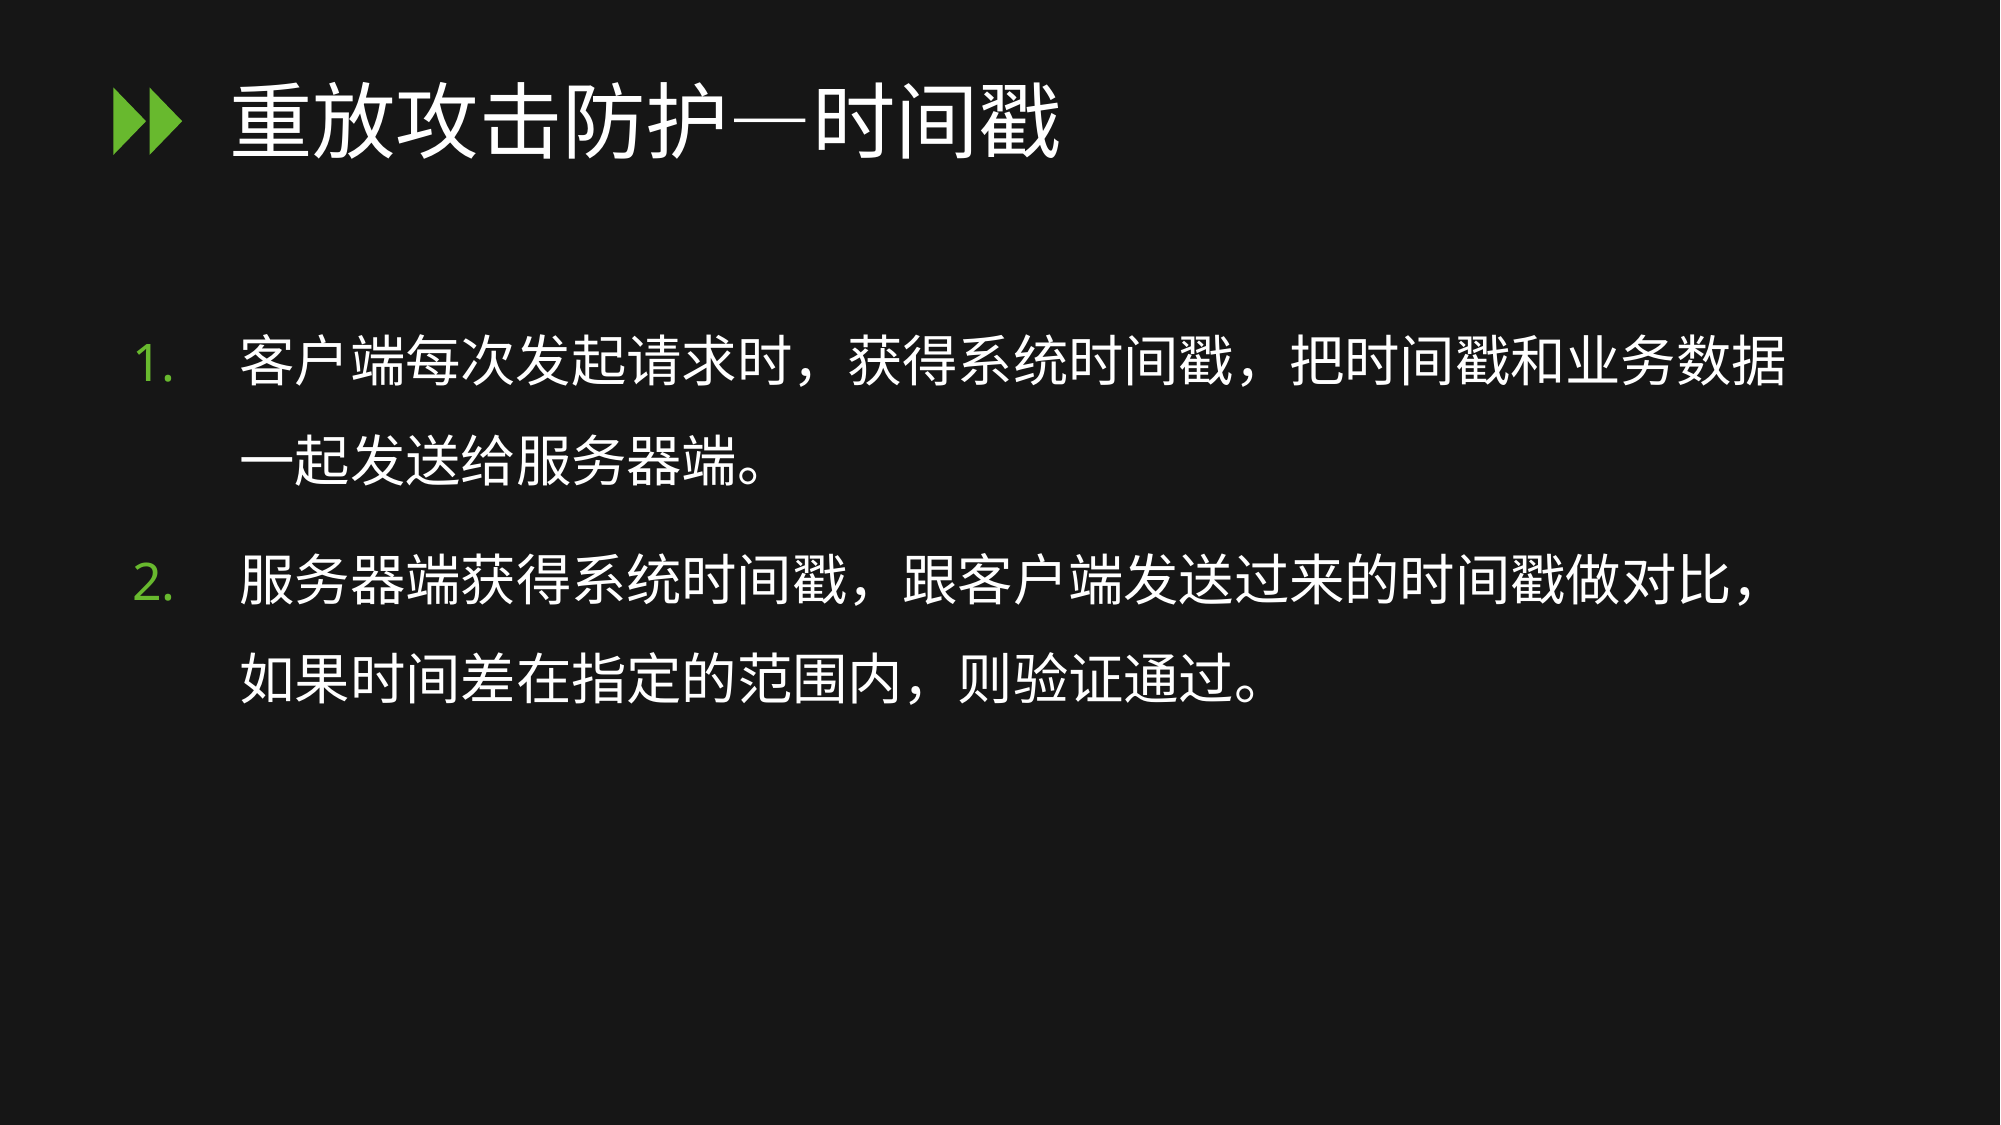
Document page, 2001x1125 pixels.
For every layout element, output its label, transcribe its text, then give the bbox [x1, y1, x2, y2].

title 重放攻击防护—时间戳 [214, 54, 1863, 196]
list 客户端每次发起请求时，获得系统时间戳，把时间戳和业务数据一起发送给服务器端。 服务器端获得系统时间戳，跟客户端发送过来的时间戳做对比，如果时间差在指定的范围内，则验证通过。 [117, 285, 1835, 720]
